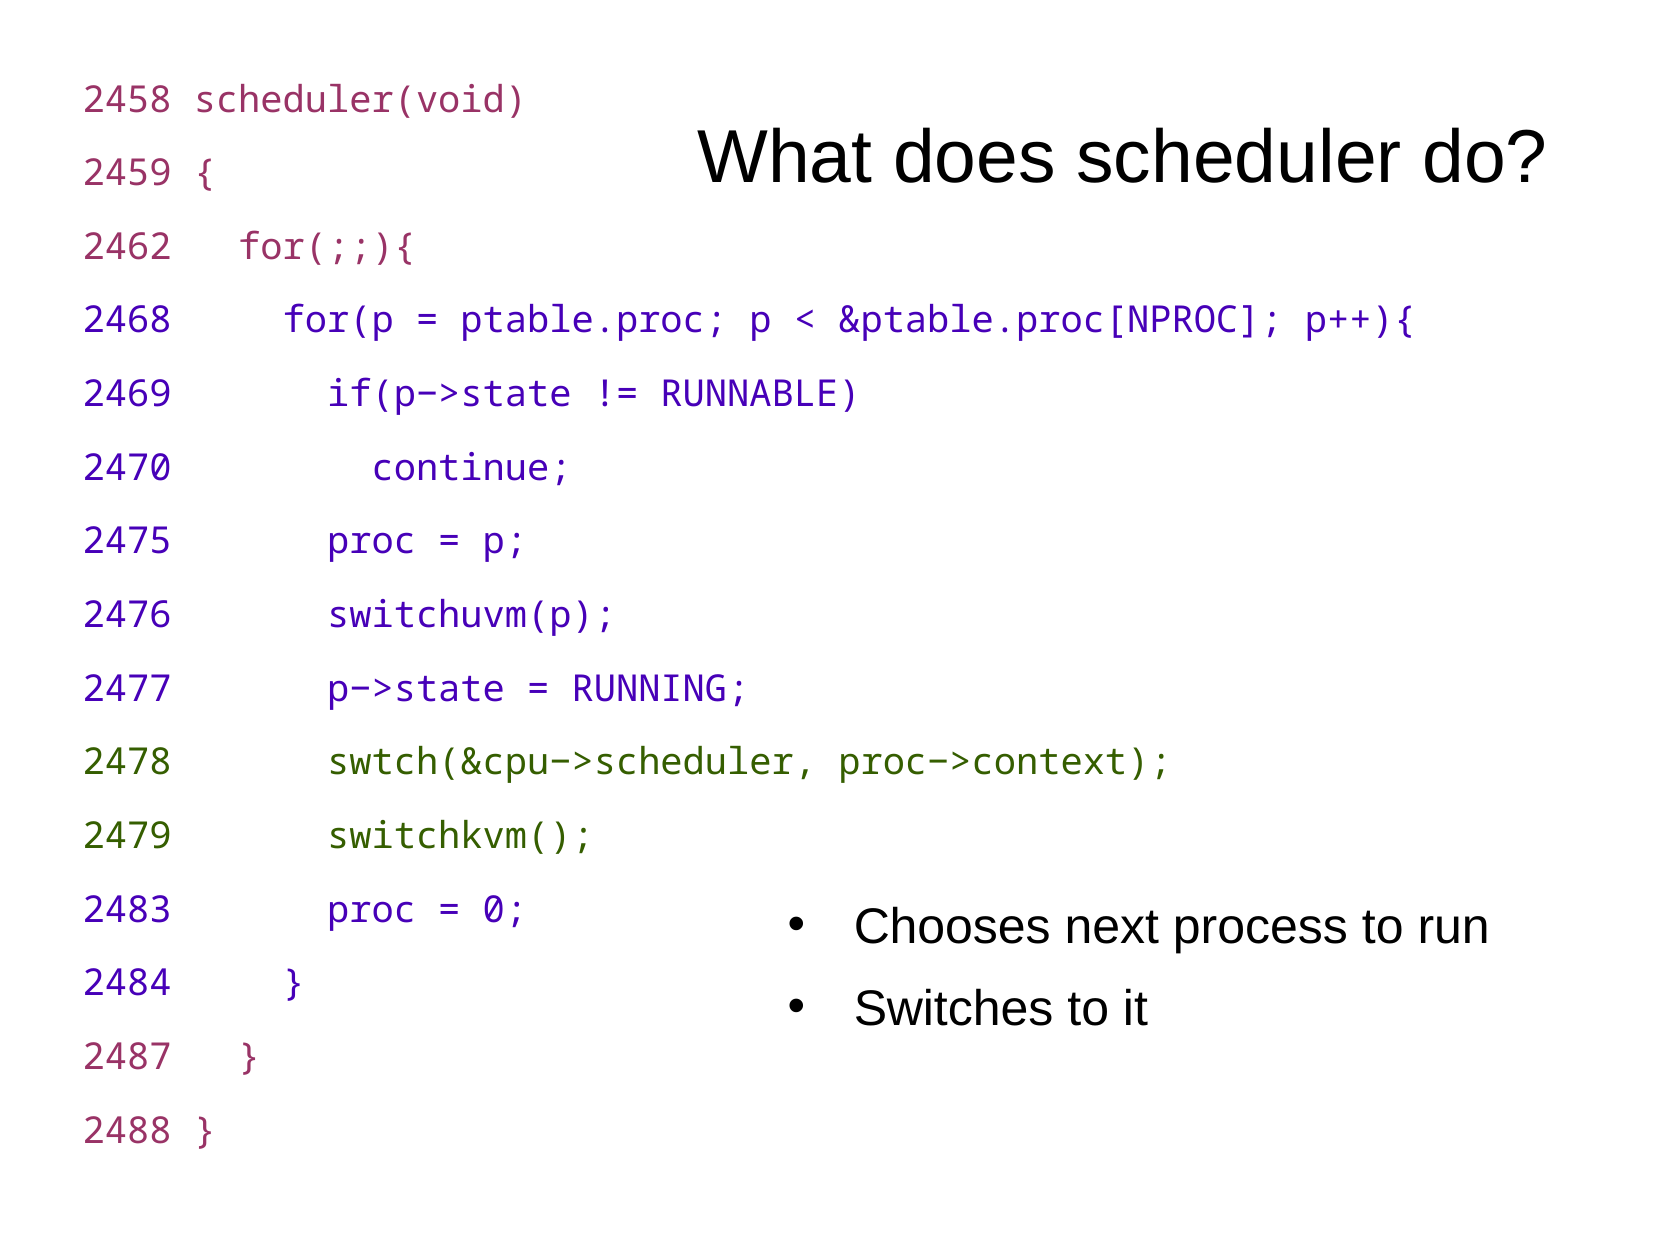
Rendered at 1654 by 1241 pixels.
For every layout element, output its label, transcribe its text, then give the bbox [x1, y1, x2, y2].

title What does scheduler do? [675, 49, 1571, 257]
list 2458 scheduler(void) 2459 { 2462 for(;;){ 2468 for(p = ptable.proc; p < &ptable.proc[NPROC]; p++){ 2469 if(p−>state != RUNNABLE) 2470 continue; 2475 proc = p; 2476 switchuvm(p); 2477 p−>state = RUNNING; 2478 swtch(&cpu−>scheduler, proc−>context); 2479 switchkvm(); 2483 proc = 0; 2484 } 2487 } 2488 } [82, 75, 1571, 1163]
list Chooses next process to run Switches to it [787, 893, 1501, 1088]
